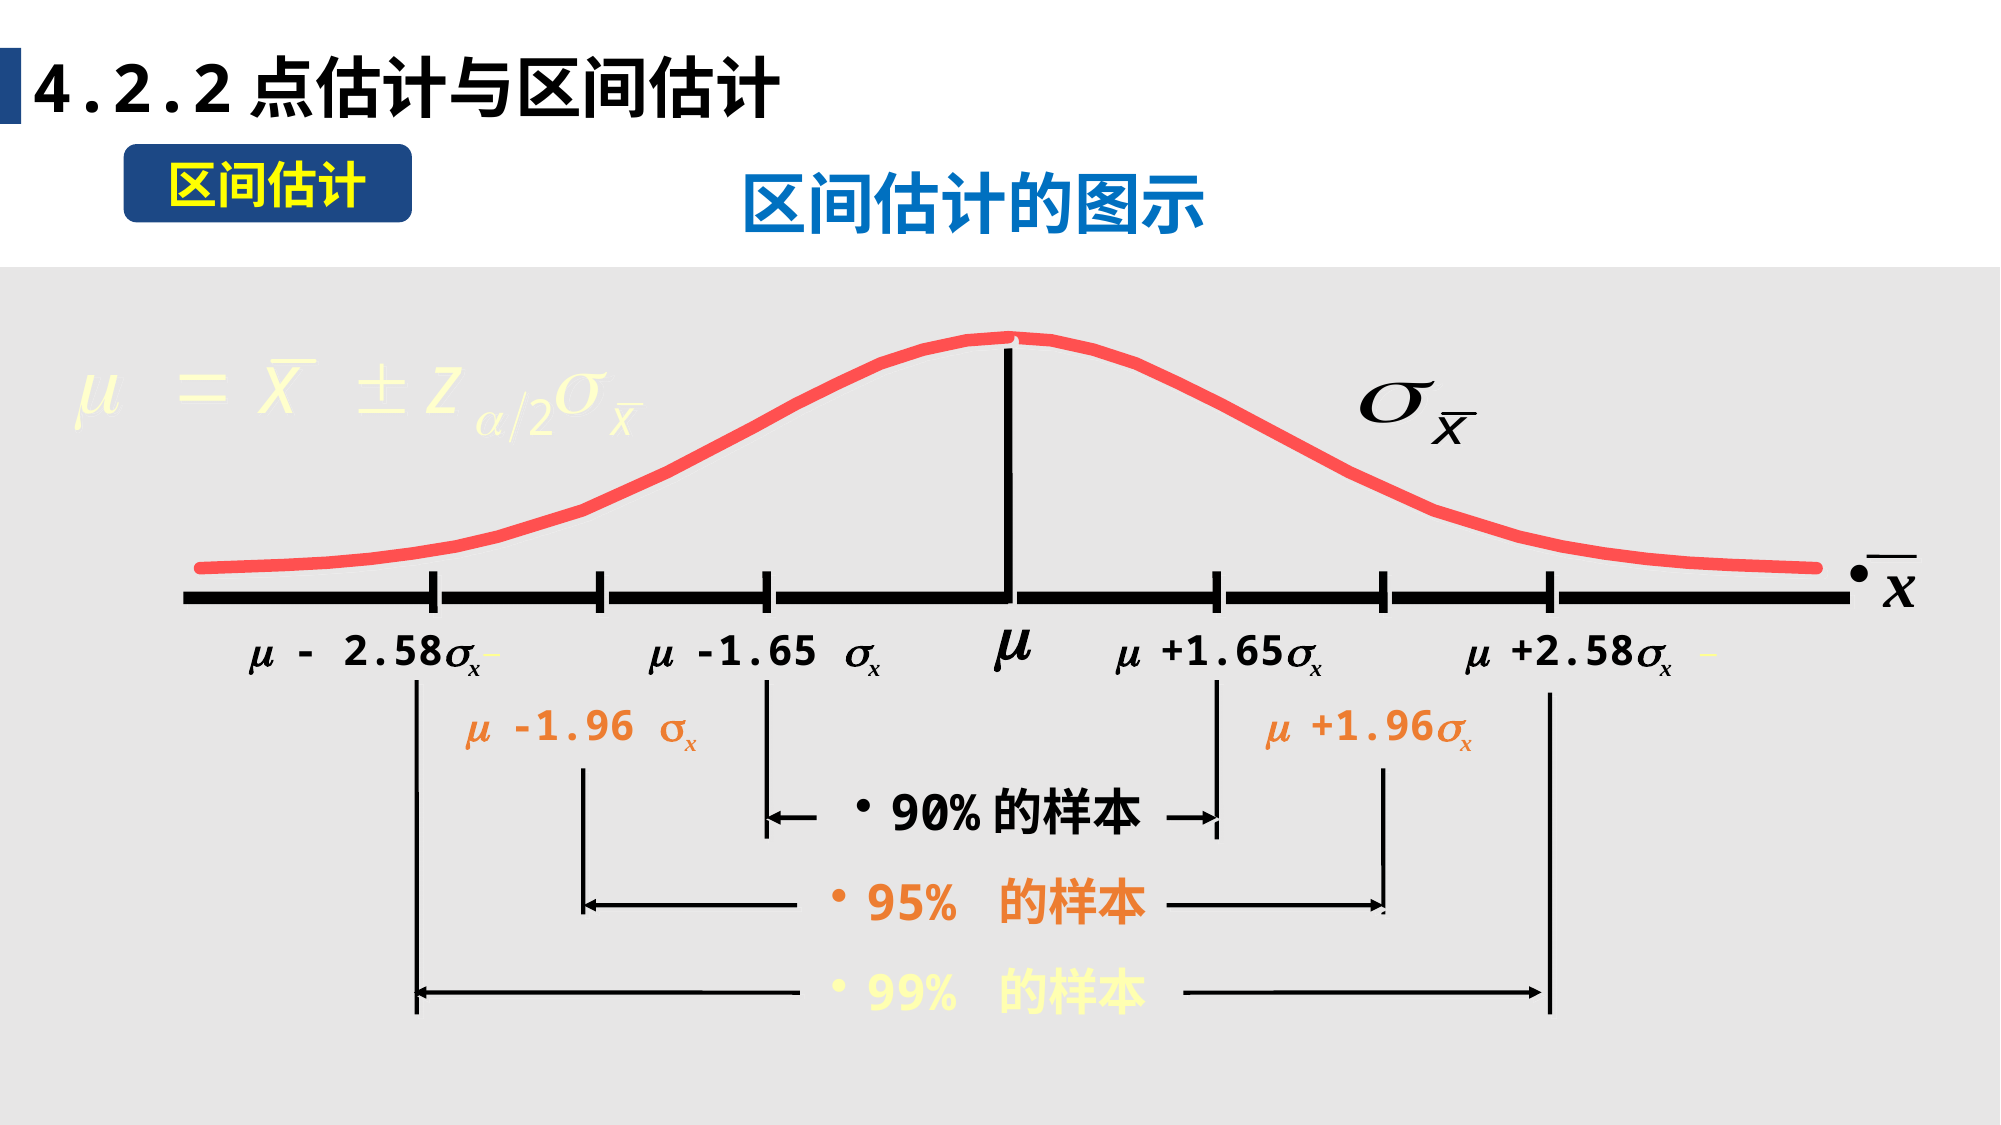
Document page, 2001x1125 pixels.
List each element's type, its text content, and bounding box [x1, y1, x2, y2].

text_box 4.2.2点估计与区间估计 [0, 47, 900, 135]
text_box 区间估计 [123, 144, 412, 223]
text_box [0, 267, 2000, 1125]
title 区间估计的图示 [725, 113, 2000, 301]
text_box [199, 336, 1818, 569]
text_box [233, 571, 1751, 1030]
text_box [1342, 329, 1491, 456]
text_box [632, 571, 1401, 850]
text_box [0, 47, 22, 124]
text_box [58, 320, 659, 454]
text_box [1832, 542, 1951, 630]
